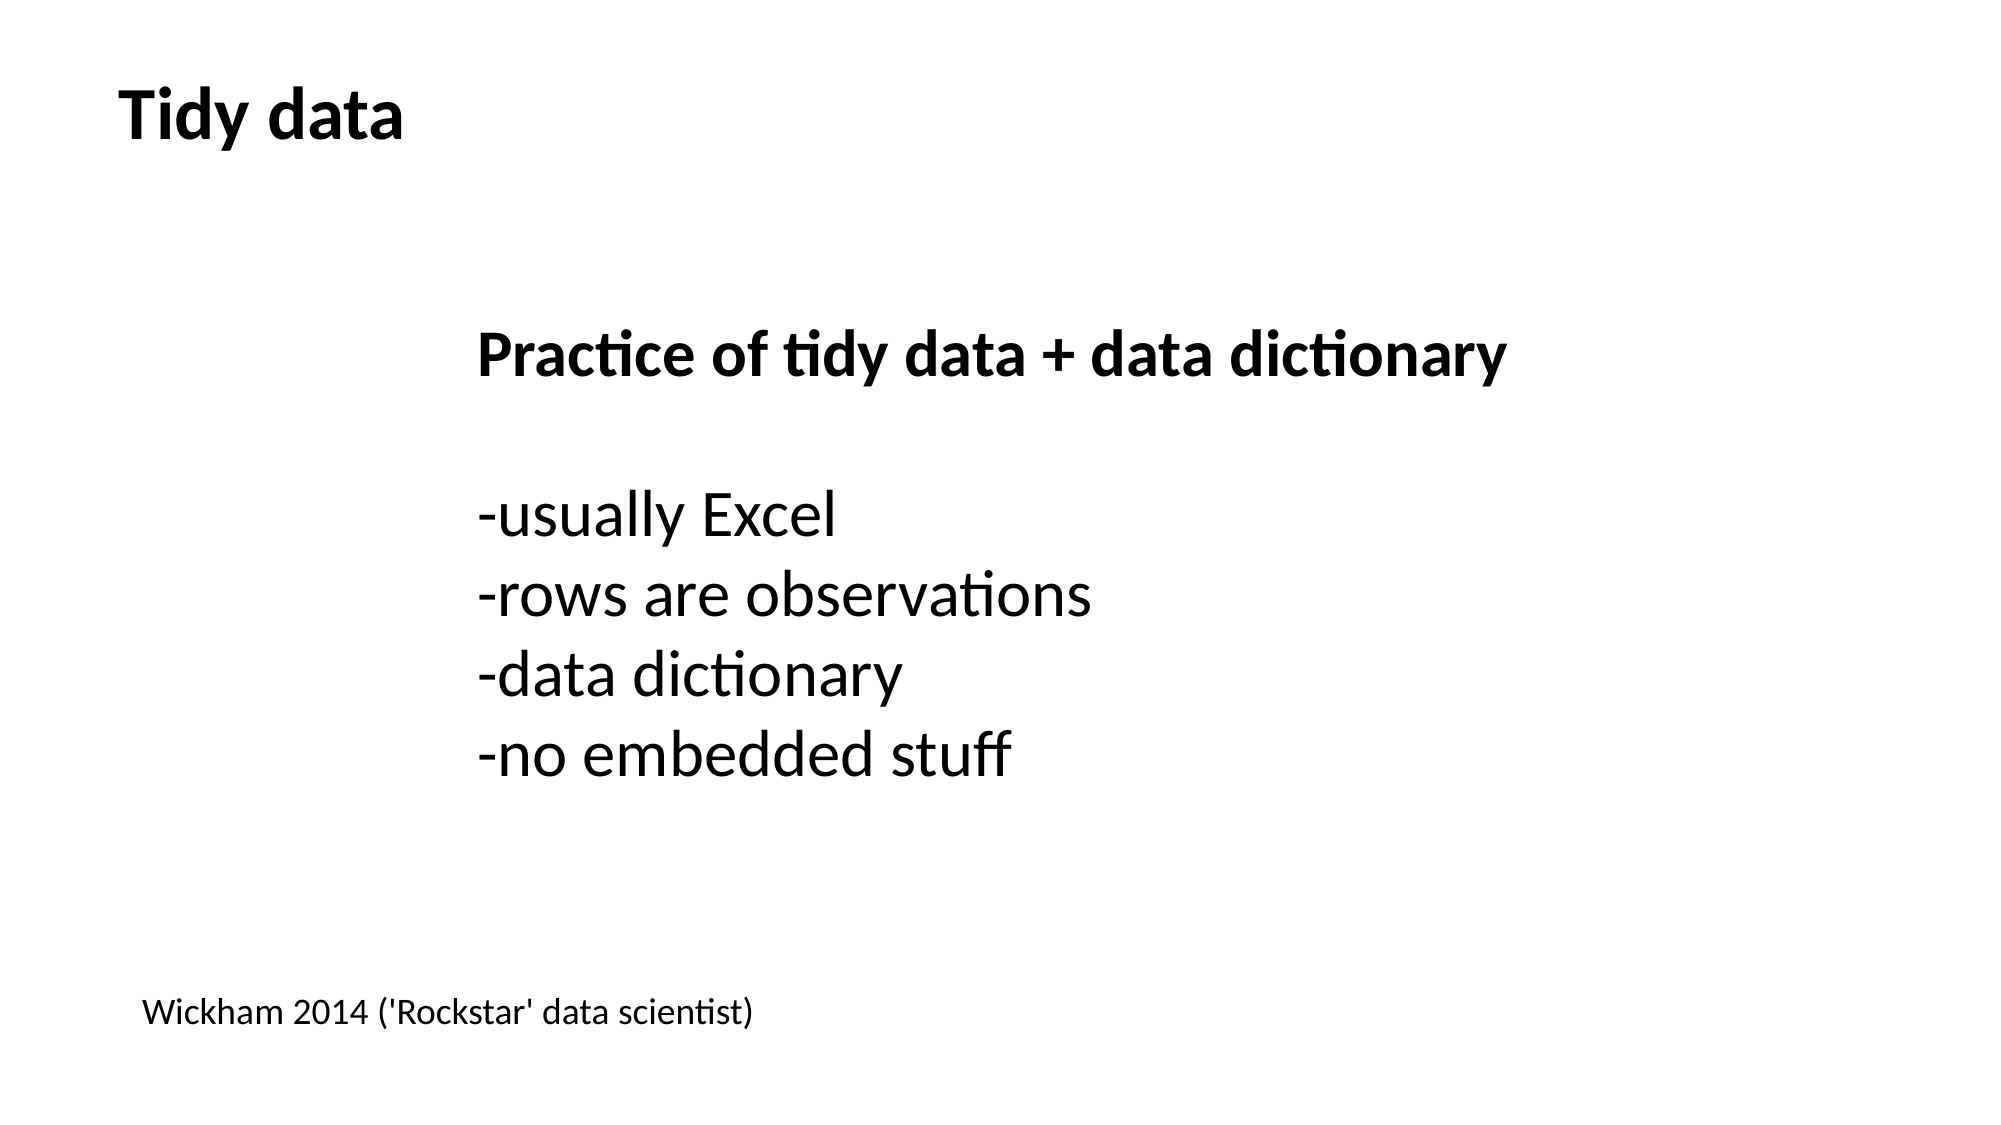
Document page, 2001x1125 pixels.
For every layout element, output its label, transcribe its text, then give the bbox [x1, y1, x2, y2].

text_box Tidy data [104, 57, 422, 163]
text_box Practice of tidy data + data dictionary -usually Excel -rows are observations -data dictionary -no embedded stuff [462, 302, 1619, 878]
text_box Wickham 2014 ('Rockstar' data scientist) [127, 979, 770, 1039]
